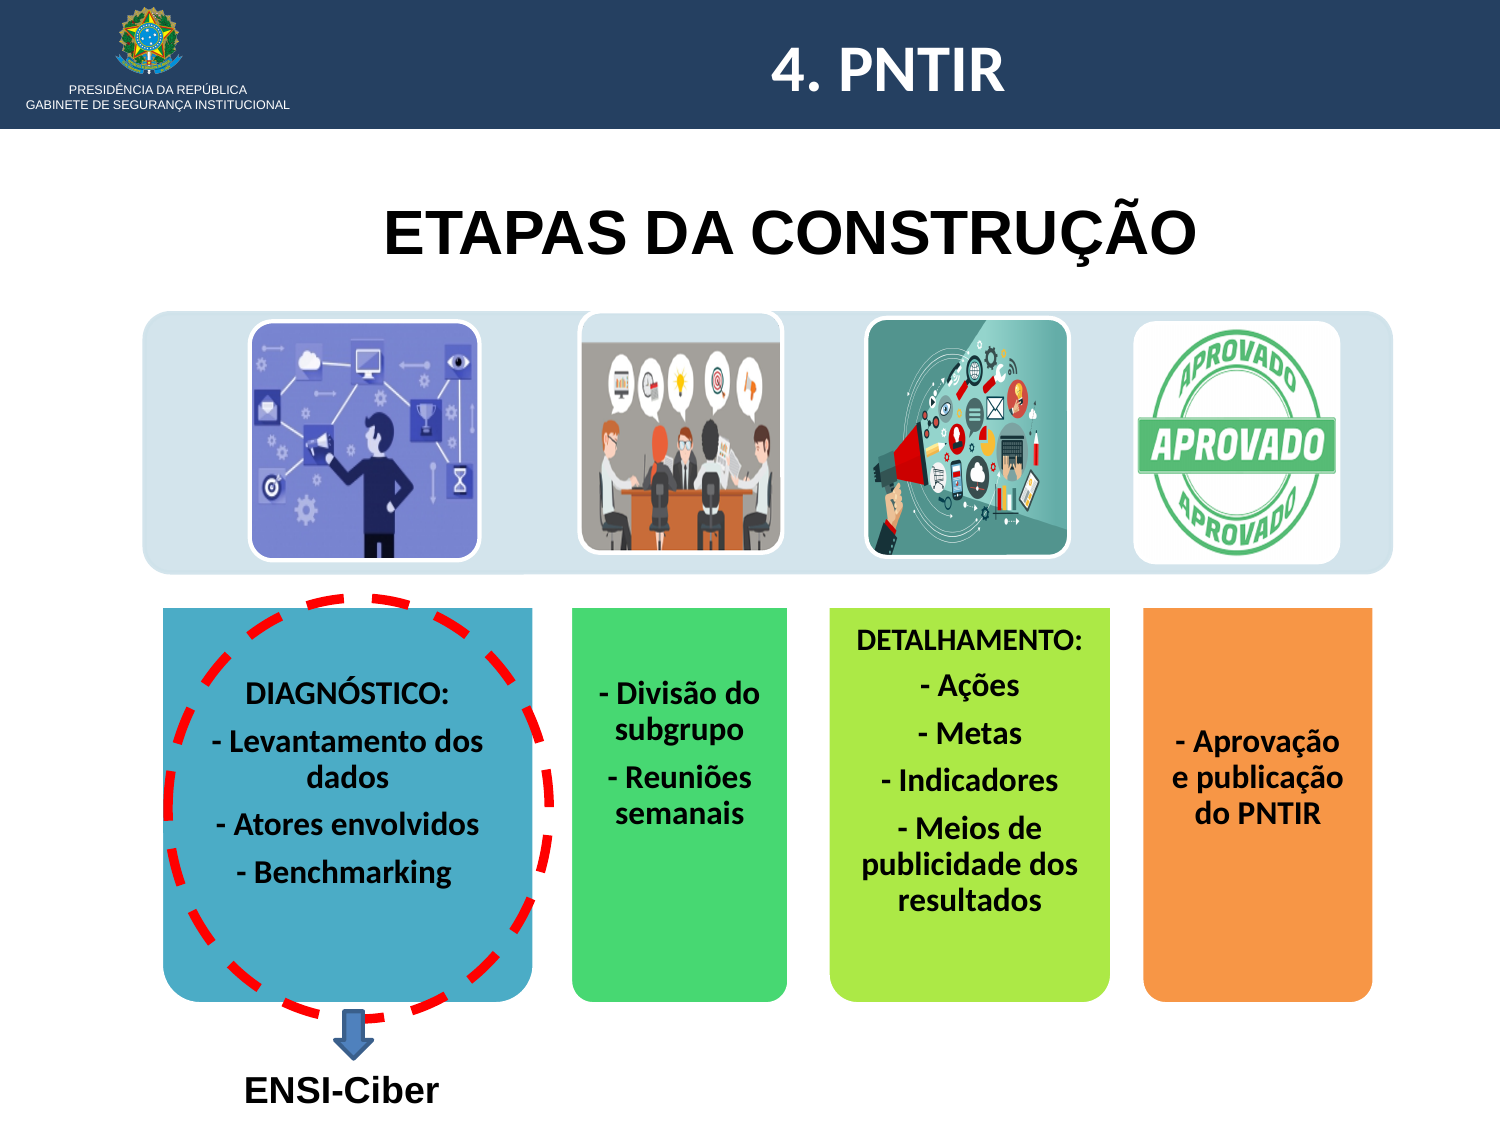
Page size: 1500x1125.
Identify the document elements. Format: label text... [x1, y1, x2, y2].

text_box ETAPAS DA CONSTRUÇÃO [135, 184, 1447, 275]
picture [113, 5, 185, 76]
text_box ENSI-Ciber [229, 1058, 466, 1119]
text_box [144, 279, 1392, 1005]
text_box 4. PNTIR [265, 17, 1500, 113]
text_box [365, 1013, 404, 1022]
text_box [333, 1013, 375, 1058]
text_box [313, 1013, 342, 1020]
